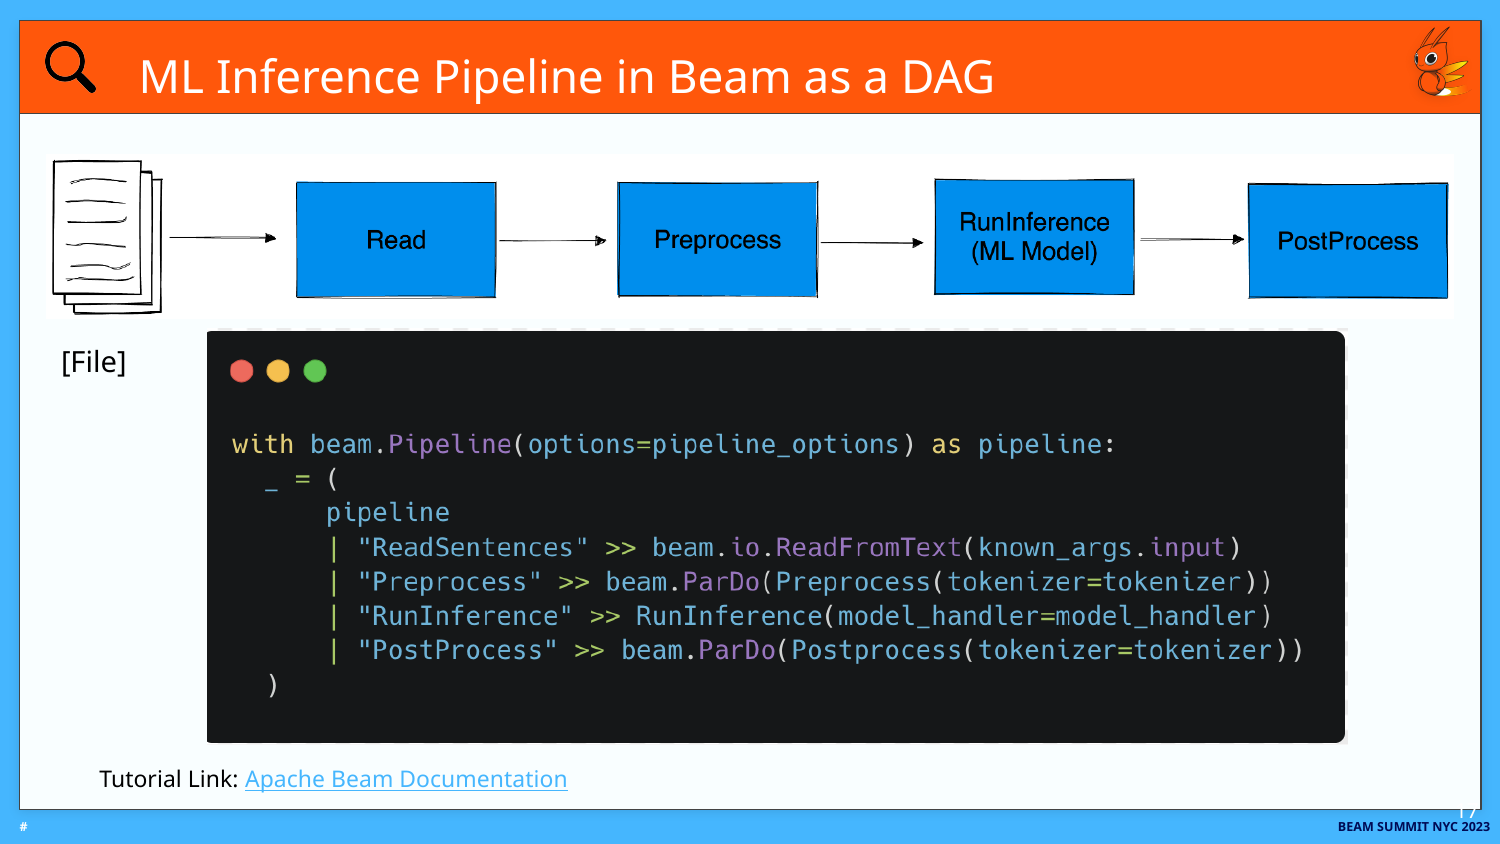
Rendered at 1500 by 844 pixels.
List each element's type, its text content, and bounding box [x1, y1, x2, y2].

title ML Inference Pipeline in Beam as a DAG [123, 32, 1263, 95]
picture [45, 154, 1455, 320]
slide_number ‹#› [1403, 779, 1494, 844]
picture [207, 328, 1348, 745]
text_box Tutorial Link: Apache Beam Documentation [84, 750, 1009, 812]
text_box [File] [46, 328, 203, 394]
picture [1395, 24, 1482, 102]
picture [45, 41, 96, 93]
